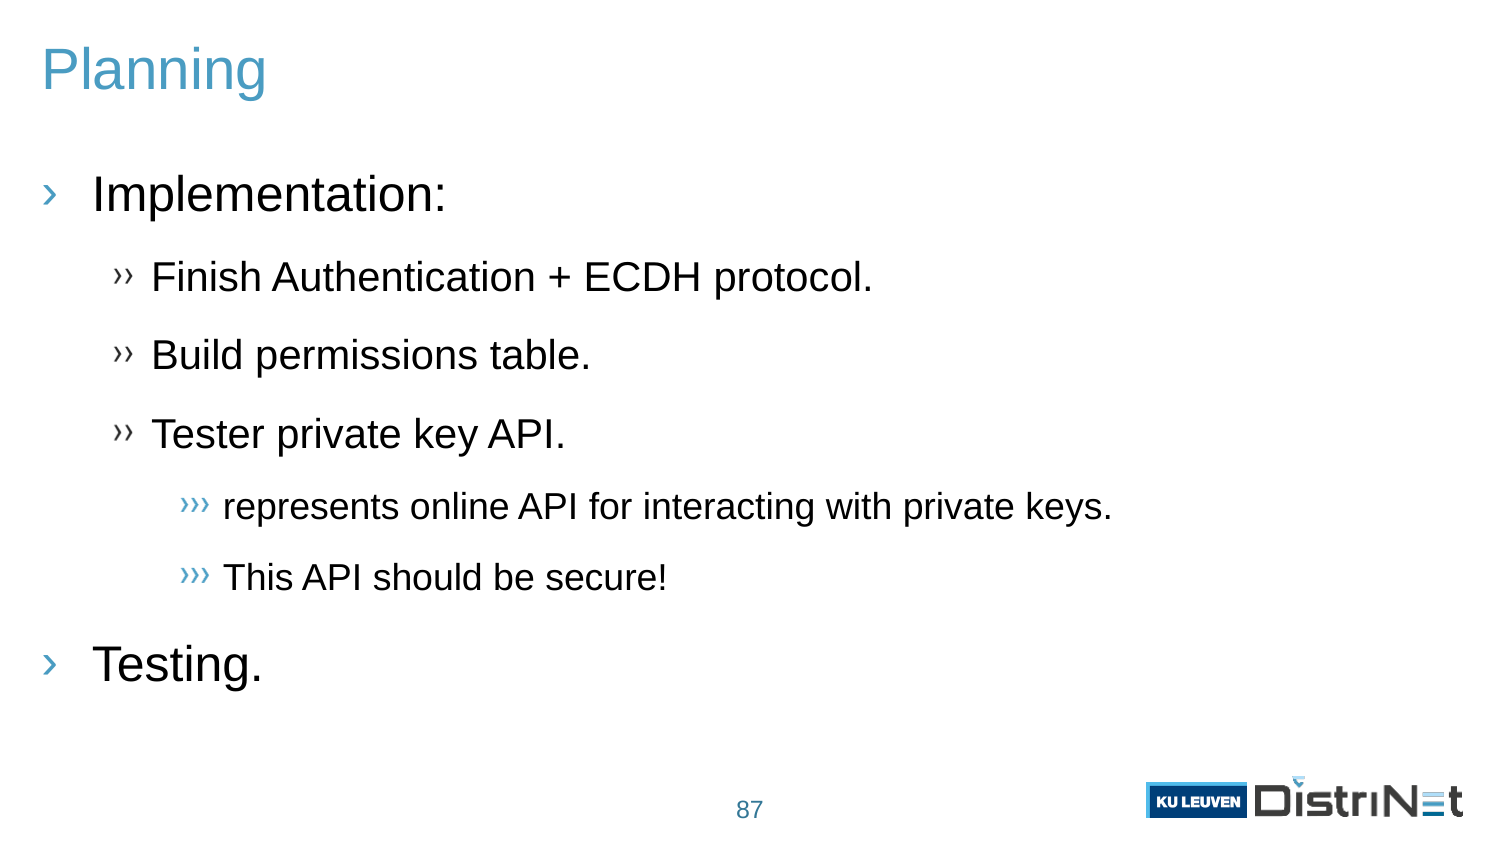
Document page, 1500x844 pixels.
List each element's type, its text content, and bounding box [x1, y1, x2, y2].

list Implementation: Finish Authentication + ECDH protocol. Build permissions table. Tester private key API. represents online API for interacting with private keys. This API should be secure! Testing. [26, 129, 1463, 787]
picture [176, 561, 213, 589]
picture [108, 416, 141, 447]
slide_number 87 [679, 786, 821, 832]
picture [1255, 787, 1463, 817]
picture [1146, 787, 1247, 818]
picture [108, 338, 141, 368]
picture [108, 260, 141, 290]
title Planning [26, 23, 1463, 110]
picture [176, 491, 213, 518]
